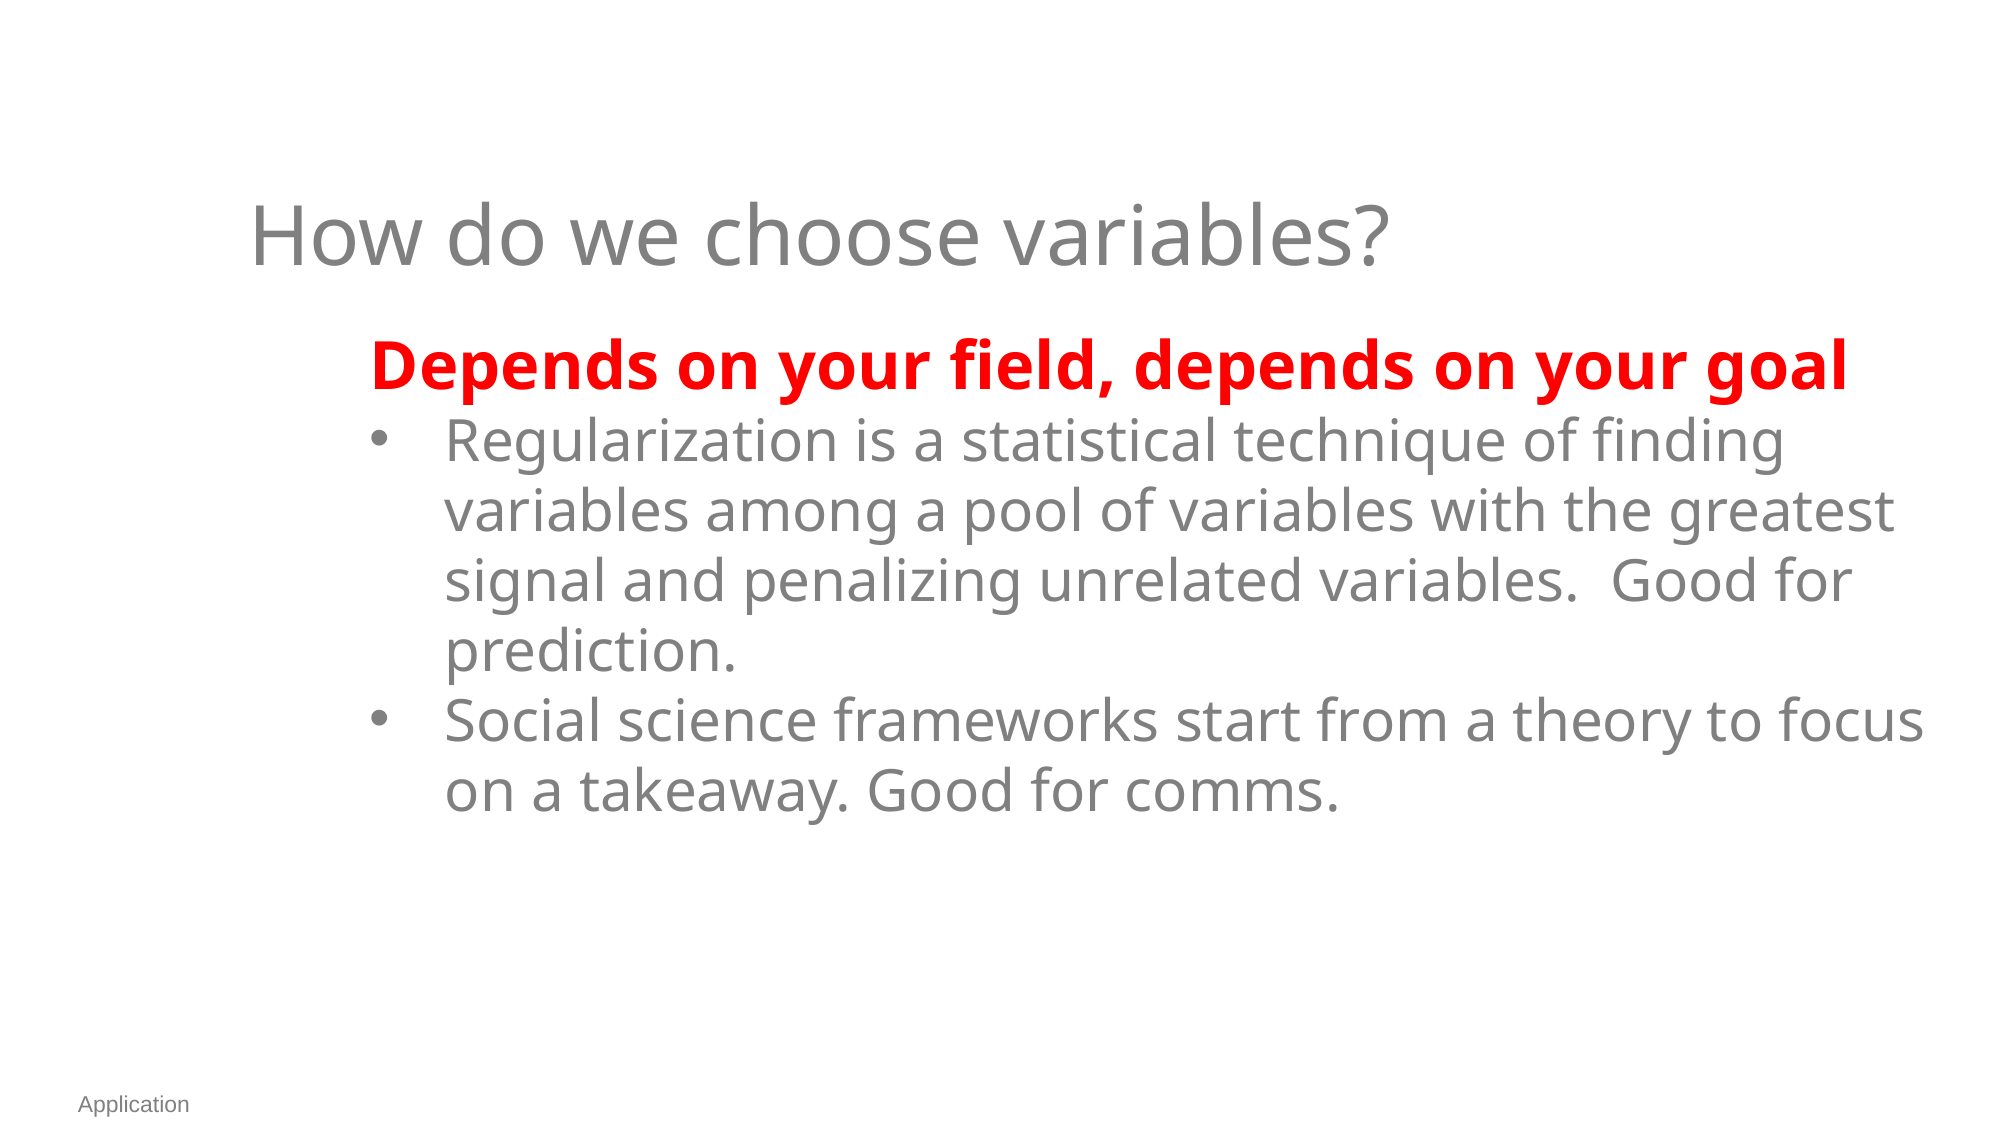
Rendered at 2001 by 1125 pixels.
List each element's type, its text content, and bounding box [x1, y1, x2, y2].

text_box How do we choose variables? [233, 175, 2000, 290]
text_box Application [63, 1082, 404, 1125]
text_box Depends on your field, depends on your goal Regularization is a statistical technique of finding variables among a pool of variables with the greatest signal and penalizing unrelated variables. Good for prediction. Social science frameworks start from a theory to focus on a takeaway. Good for comms. [354, 315, 1961, 970]
